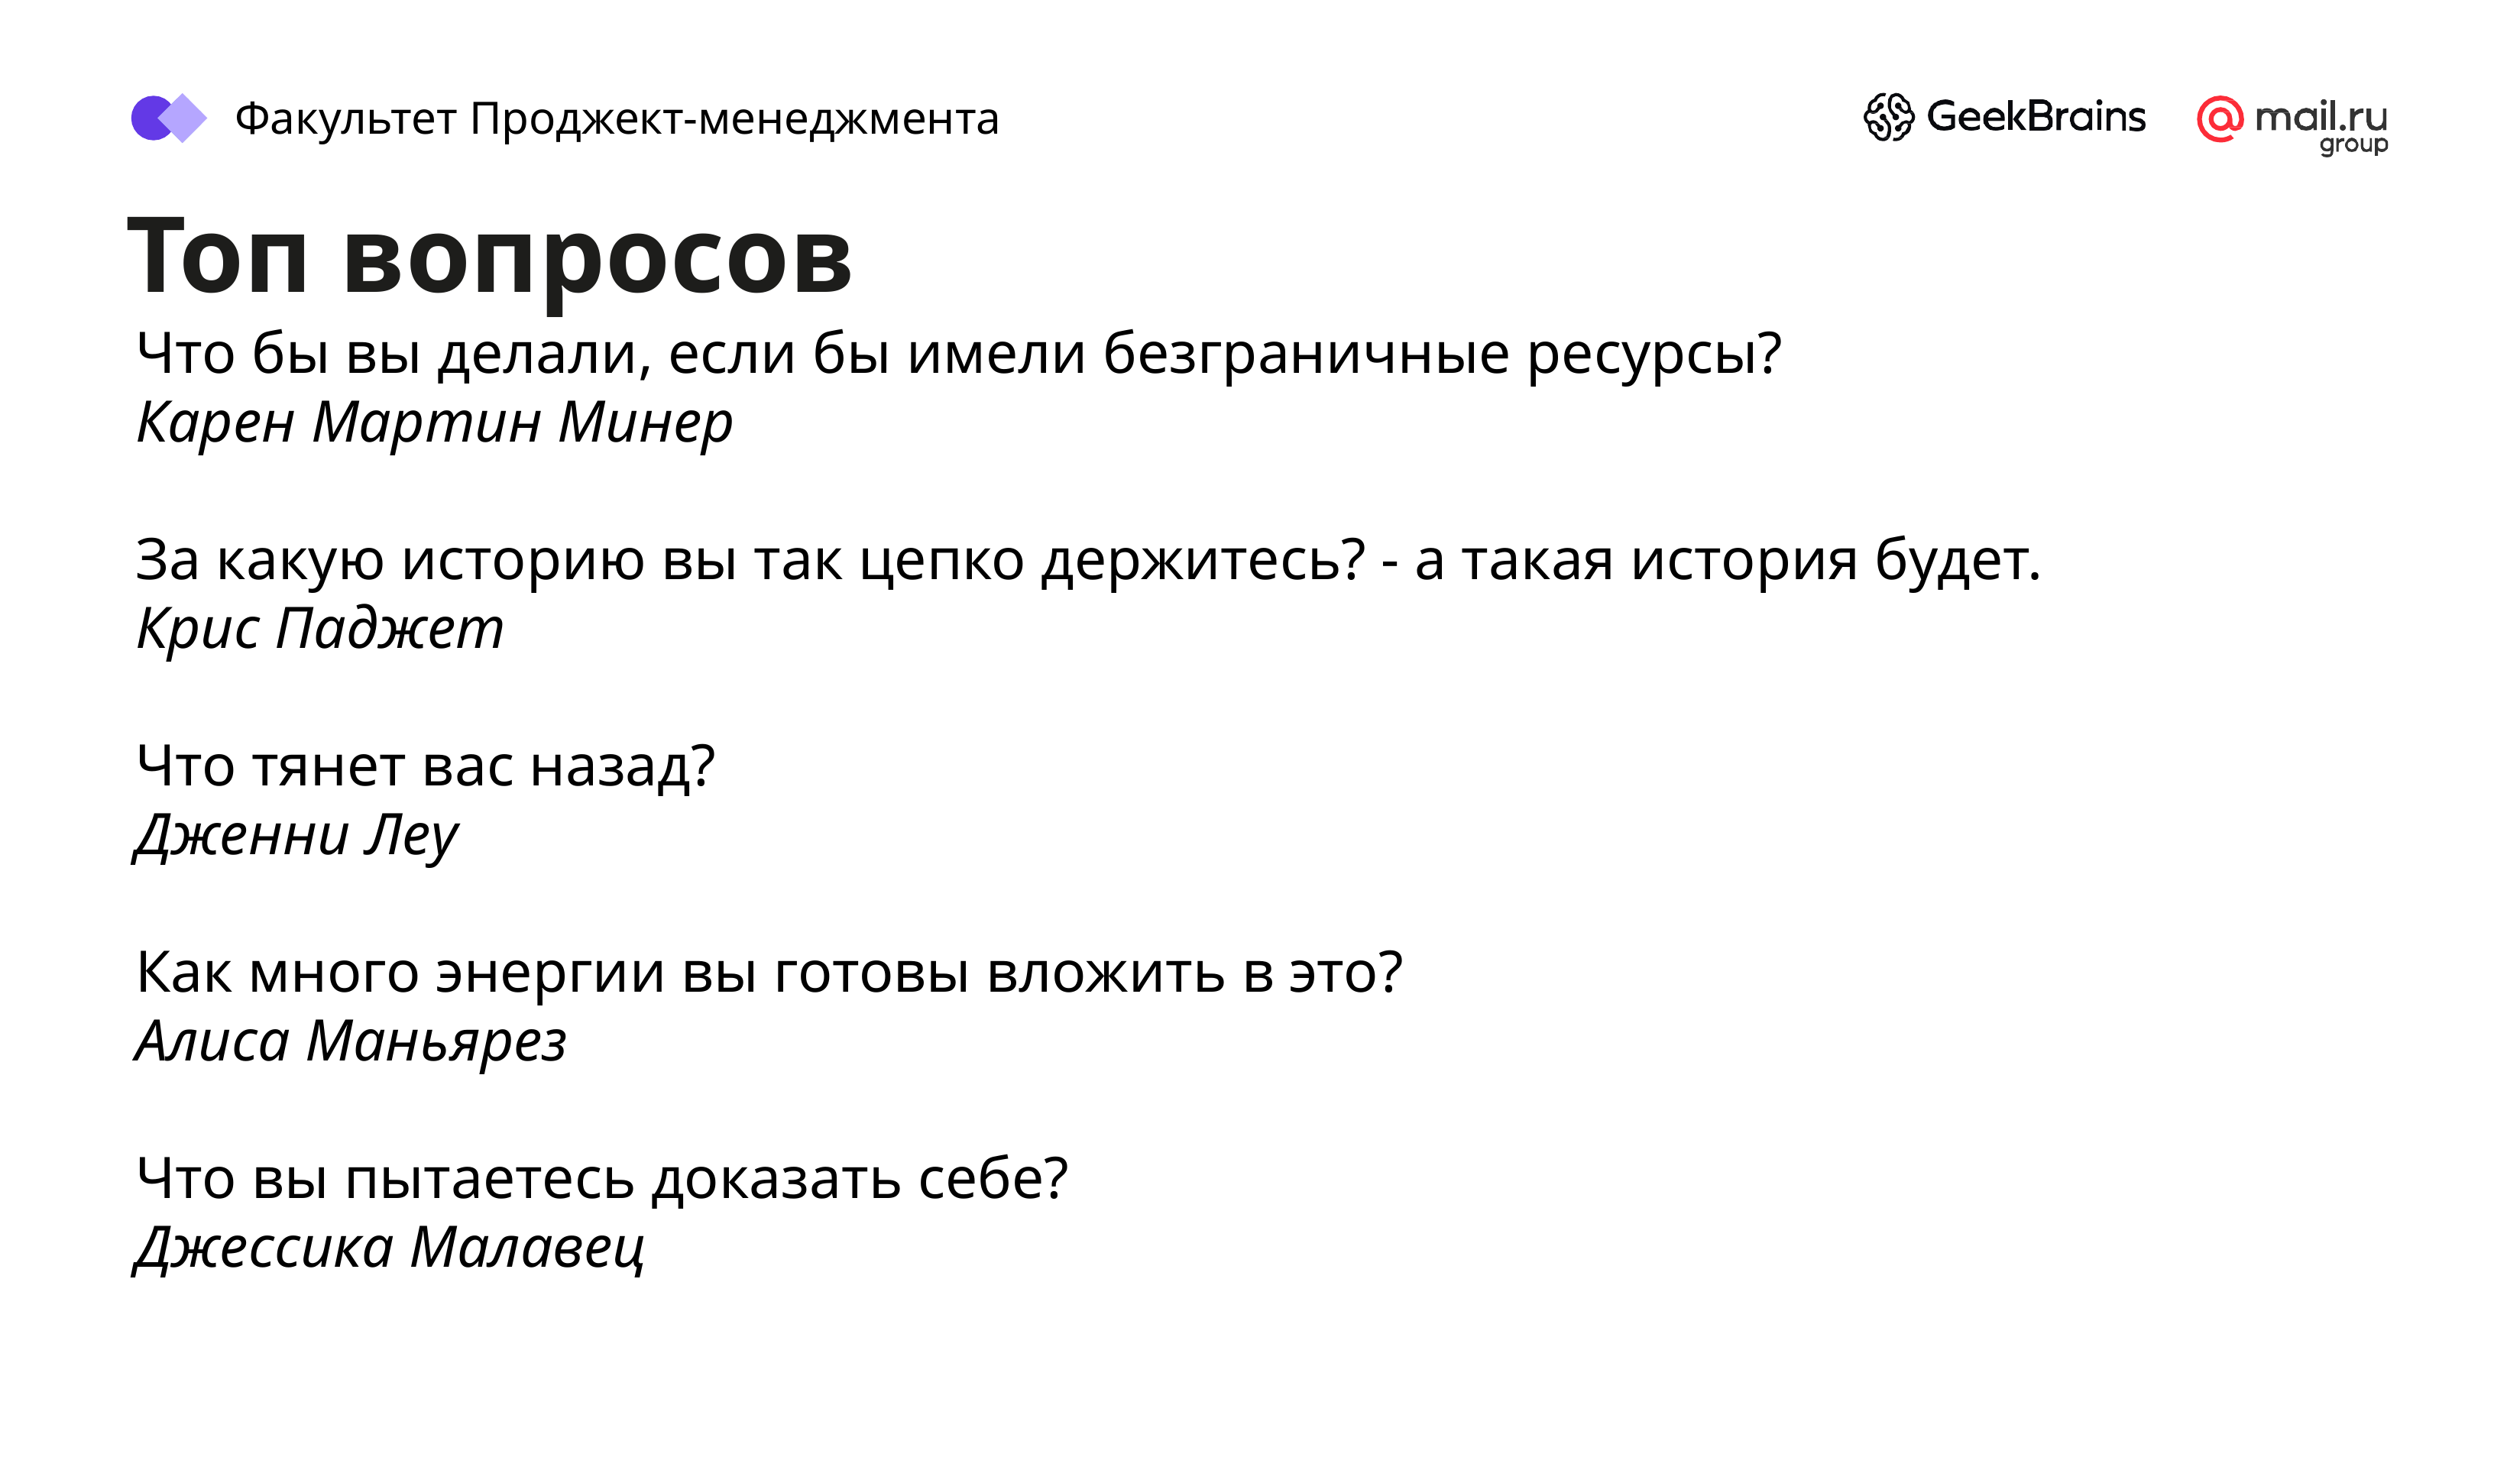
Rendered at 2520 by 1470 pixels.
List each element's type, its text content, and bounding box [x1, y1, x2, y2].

text_box Что бы вы делали, если бы имели безграничные ресурсы? Карен Мартин Минер За какую историю вы так цепко держитесь? - а такая история будет. Крис Паджет Что тянет вас назад? Дженни Леу Как много энергии вы готовы вложить в это? Алиса Маньярез Что вы пытаетесь доказать себе? Джессика Малавец [124, 310, 2396, 1284]
text_box [131, 96, 171, 141]
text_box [1863, 92, 2389, 157]
title Топ вопросов [124, 175, 2441, 322]
text_box [157, 92, 208, 144]
text_box Факультет Проджект-менеджмента [223, 78, 1807, 151]
